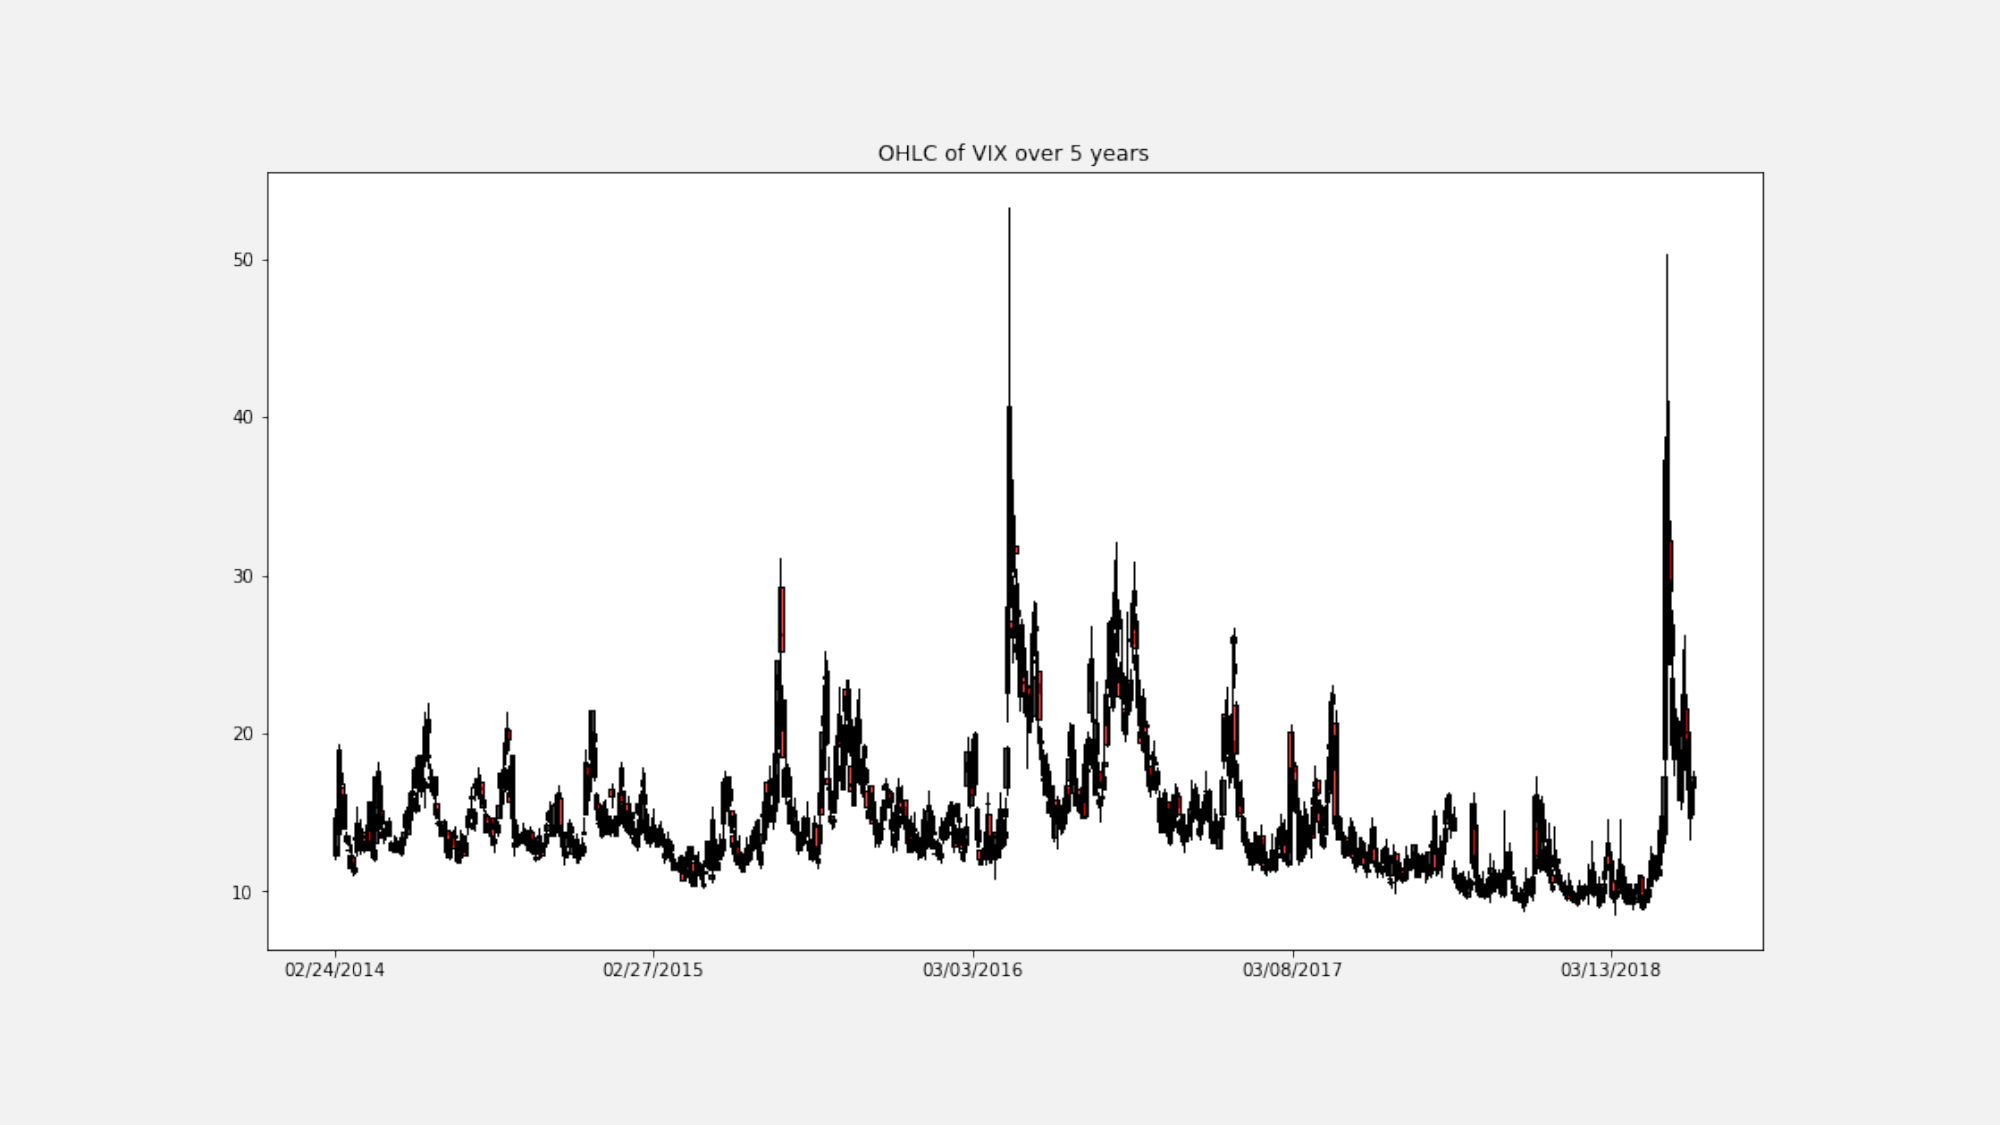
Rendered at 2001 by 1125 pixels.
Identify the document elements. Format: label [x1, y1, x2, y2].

list [219, 131, 1781, 993]
